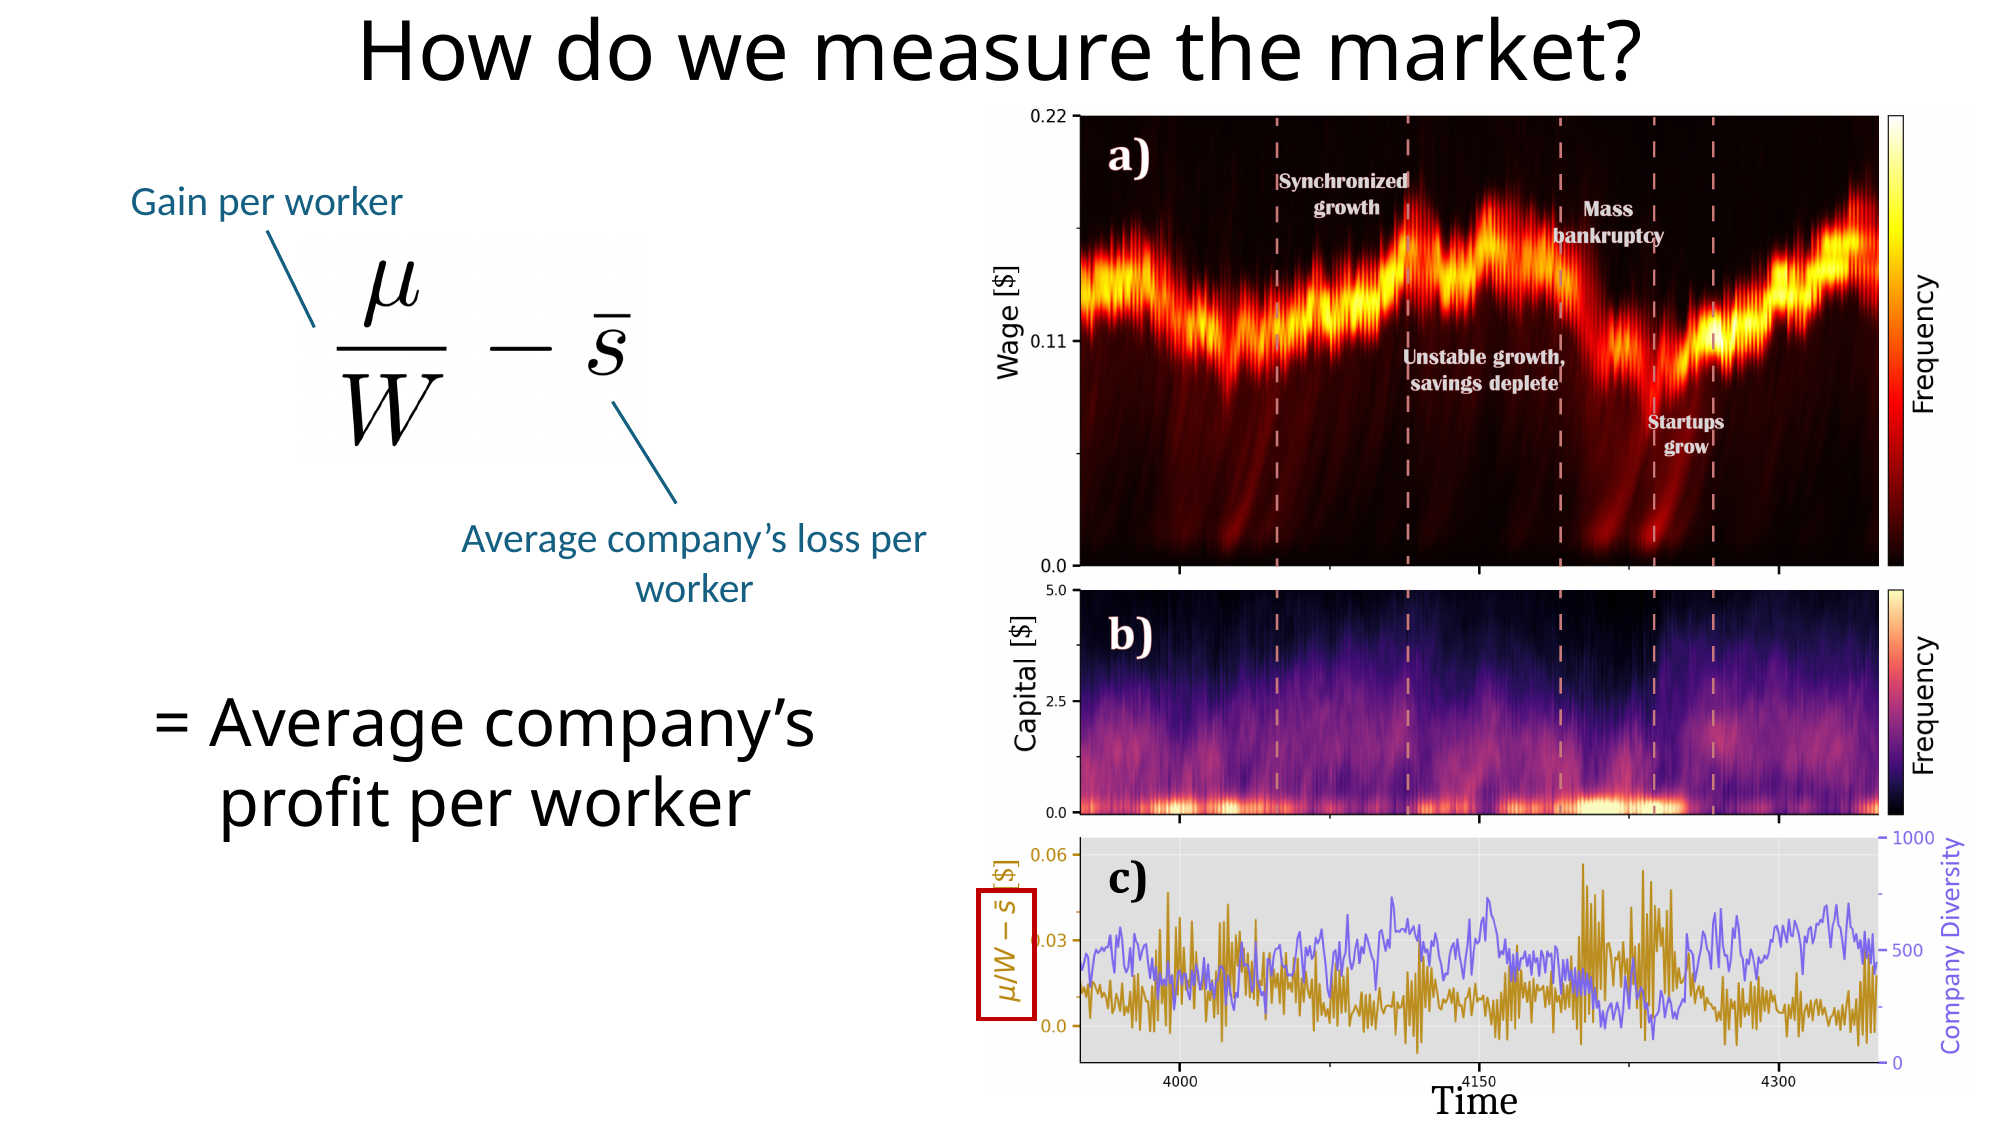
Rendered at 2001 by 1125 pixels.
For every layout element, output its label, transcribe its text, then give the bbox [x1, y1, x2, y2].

picture [976, 105, 1973, 1093]
text_box Average company’s loss per worker [388, 503, 976, 619]
text_box Gain per worker [0, 165, 573, 231]
text_box = Average company’s profit per worker [53, 672, 918, 847]
text_box How do we measure the market? [130, 0, 1870, 105]
picture [299, 232, 644, 460]
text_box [611, 401, 677, 504]
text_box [266, 230, 315, 328]
text_box Time [1294, 1093, 1655, 1125]
